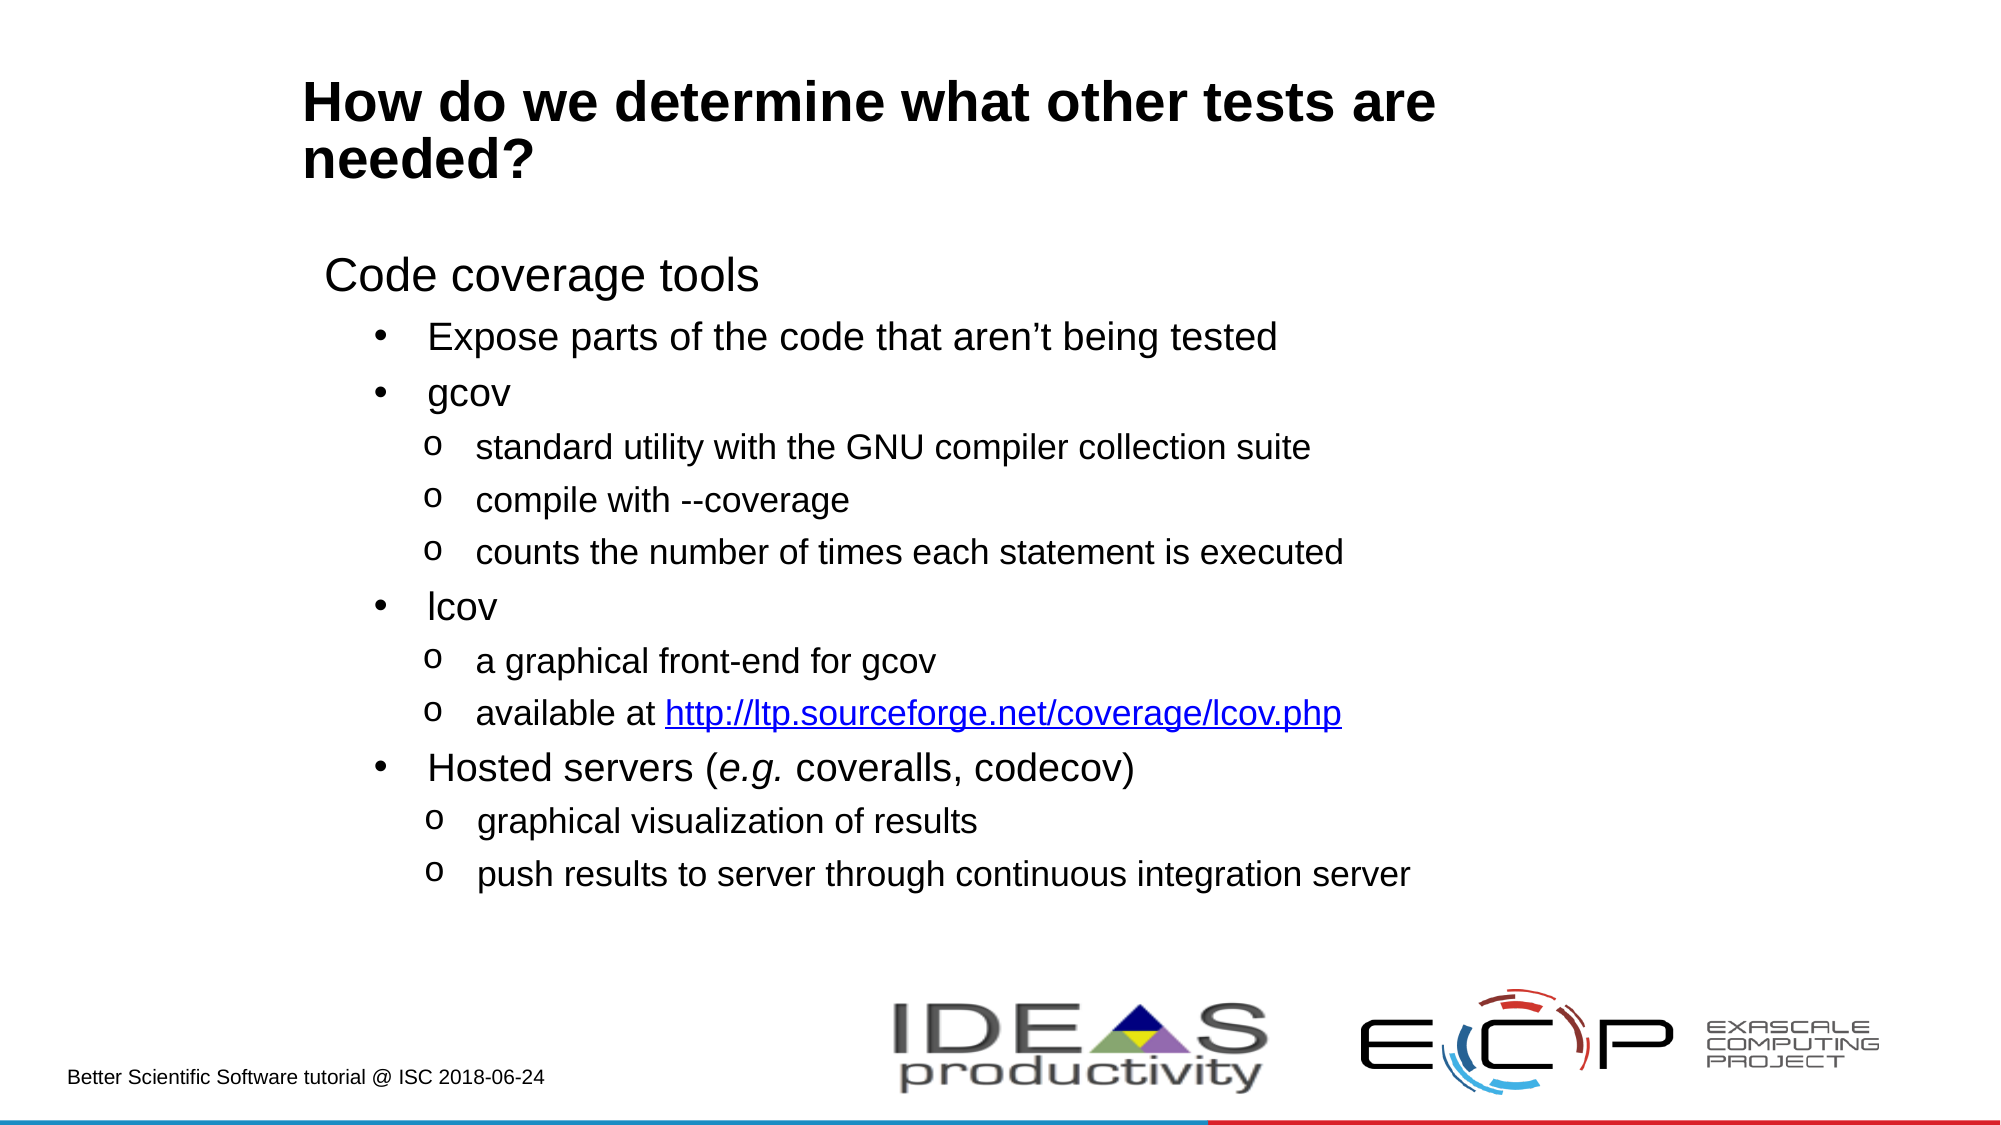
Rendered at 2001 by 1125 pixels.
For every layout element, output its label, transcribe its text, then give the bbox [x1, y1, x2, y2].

picture [878, 995, 1282, 1101]
picture [1361, 989, 1879, 1095]
list Code coverage tools Expose parts of the code that aren’t being tested gcov standard utility with the GNU compiler collection suite compile with --coverage counts the number of times each statement is executed lcov a graphical front-end for gcov available at http://ltp.sourceforge.net/coverage/lcov.php Hosted servers (e.g. coveralls, codecov) graphical visualization of results push results to server through continuous integration server [316, 243, 1717, 909]
title How do we determine what other tests are needed? [294, 66, 1696, 152]
